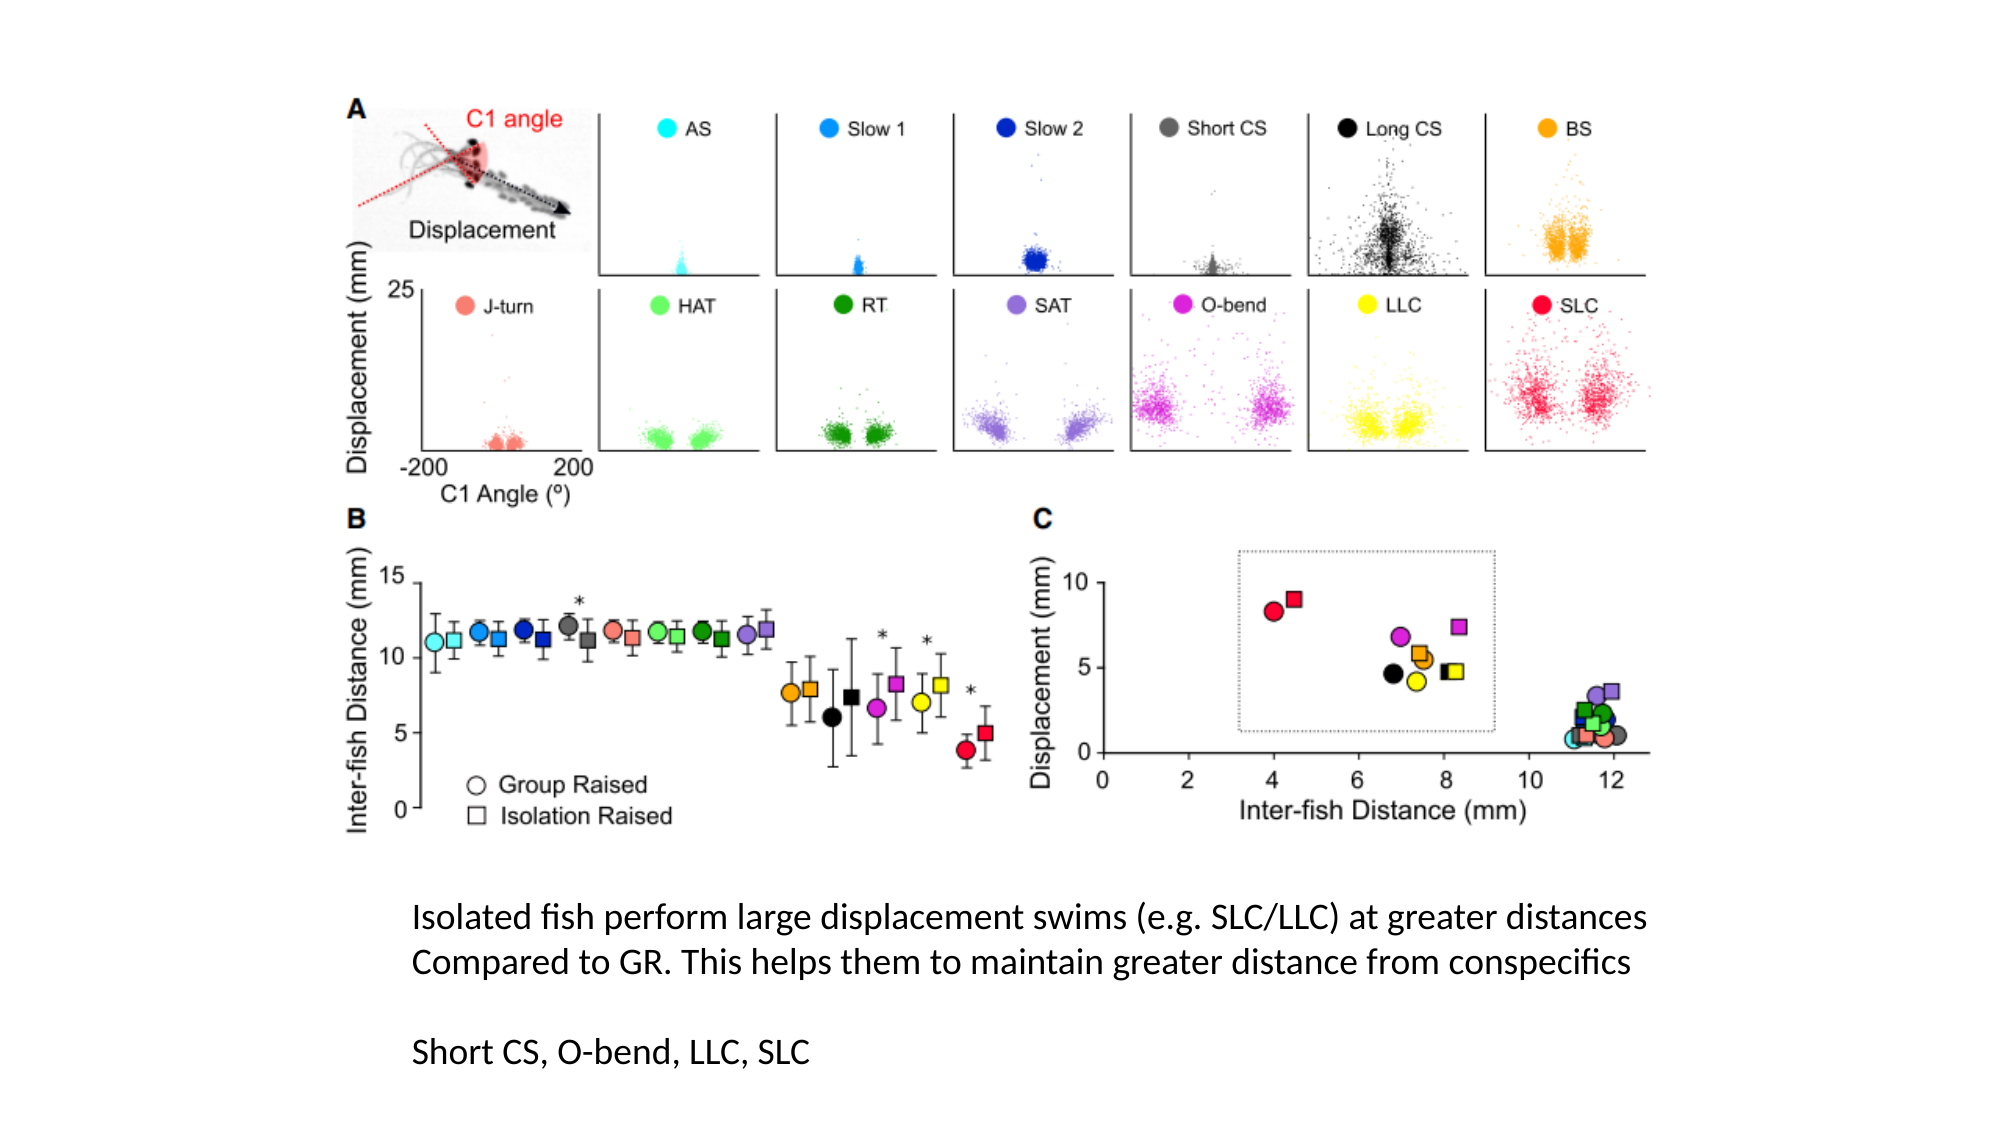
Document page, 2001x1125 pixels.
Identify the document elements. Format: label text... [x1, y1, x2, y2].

text_box Isolated fish perform large displacement swims (e.g. SLC/LLC) at greater distances Compared to GR. This helps them to maintain greater distance from conspecifics Short CS, O-bend, LLC, SLC [397, 884, 1664, 1080]
picture [321, 78, 1679, 854]
